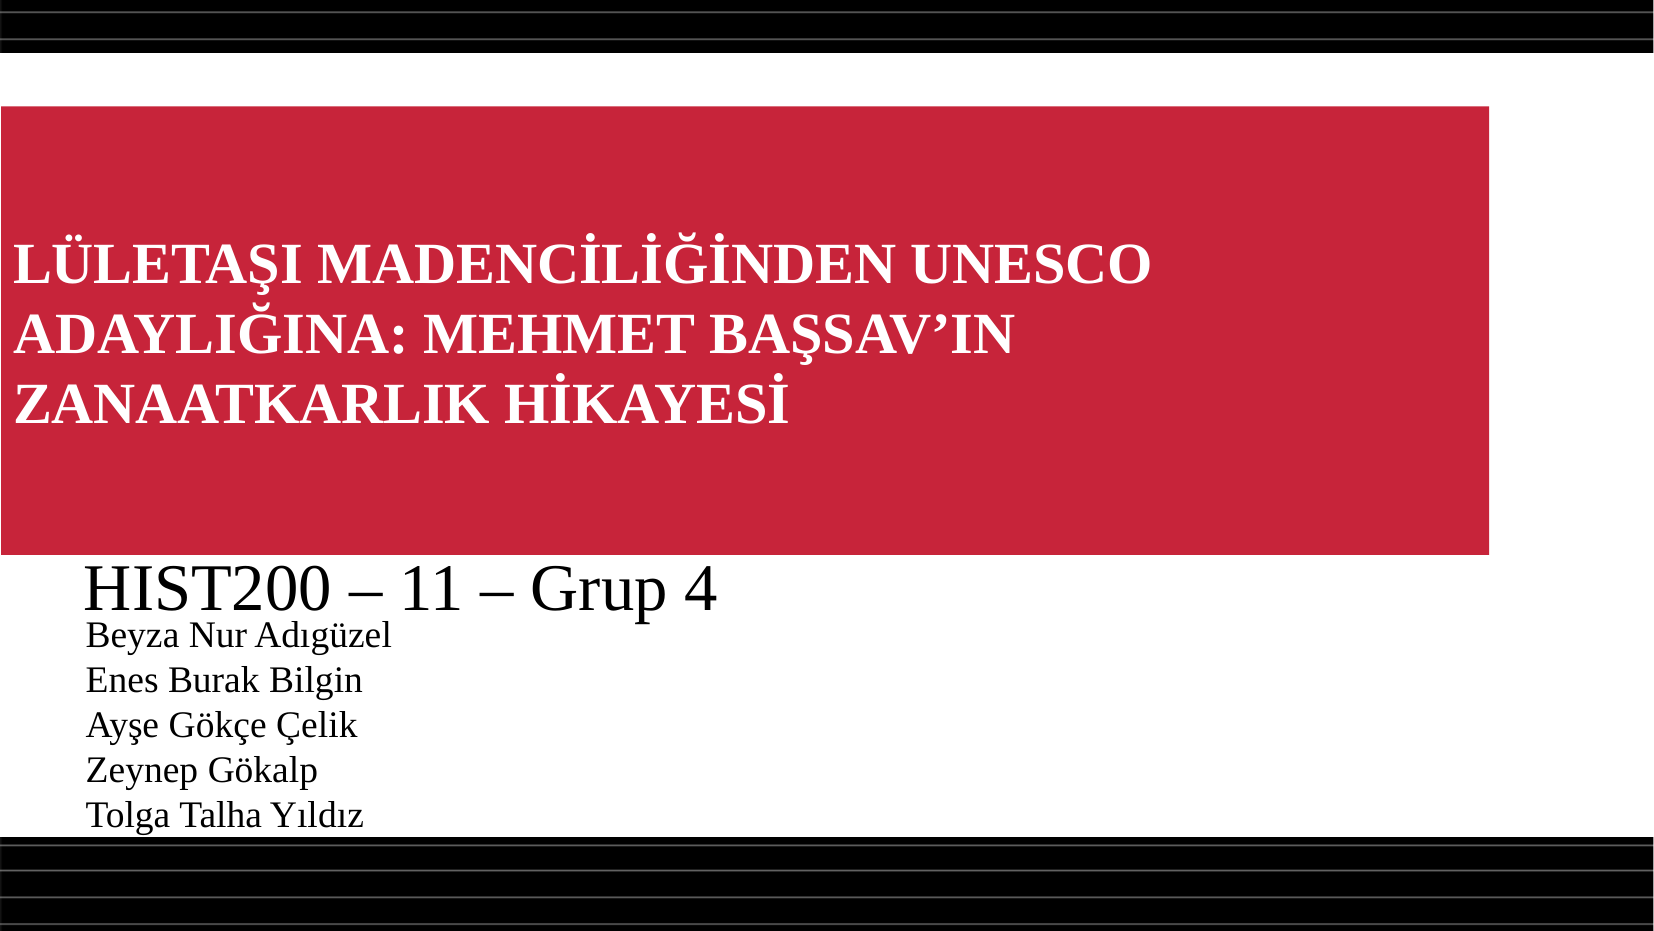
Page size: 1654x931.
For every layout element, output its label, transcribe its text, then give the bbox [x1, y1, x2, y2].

picture [0, 837, 1654, 931]
text_box Beyza Nur Adıgüzel Enes Burak Bilgin Ayşe Gökçe Çelik Zeynep Gökalp Tolga Talha Yıldız [70, 602, 408, 825]
text_box LÜLETAŞI MADENCİLİĞİNDEN UNESCO ADAYLIĞINA: MEHMET BAŞSAV’IN ZANAATKARLIK HİKAYESİ [1, 106, 1490, 555]
picture [0, 0, 1654, 53]
text_box HIST200 – 11 – Grup 4 [82, 543, 721, 756]
